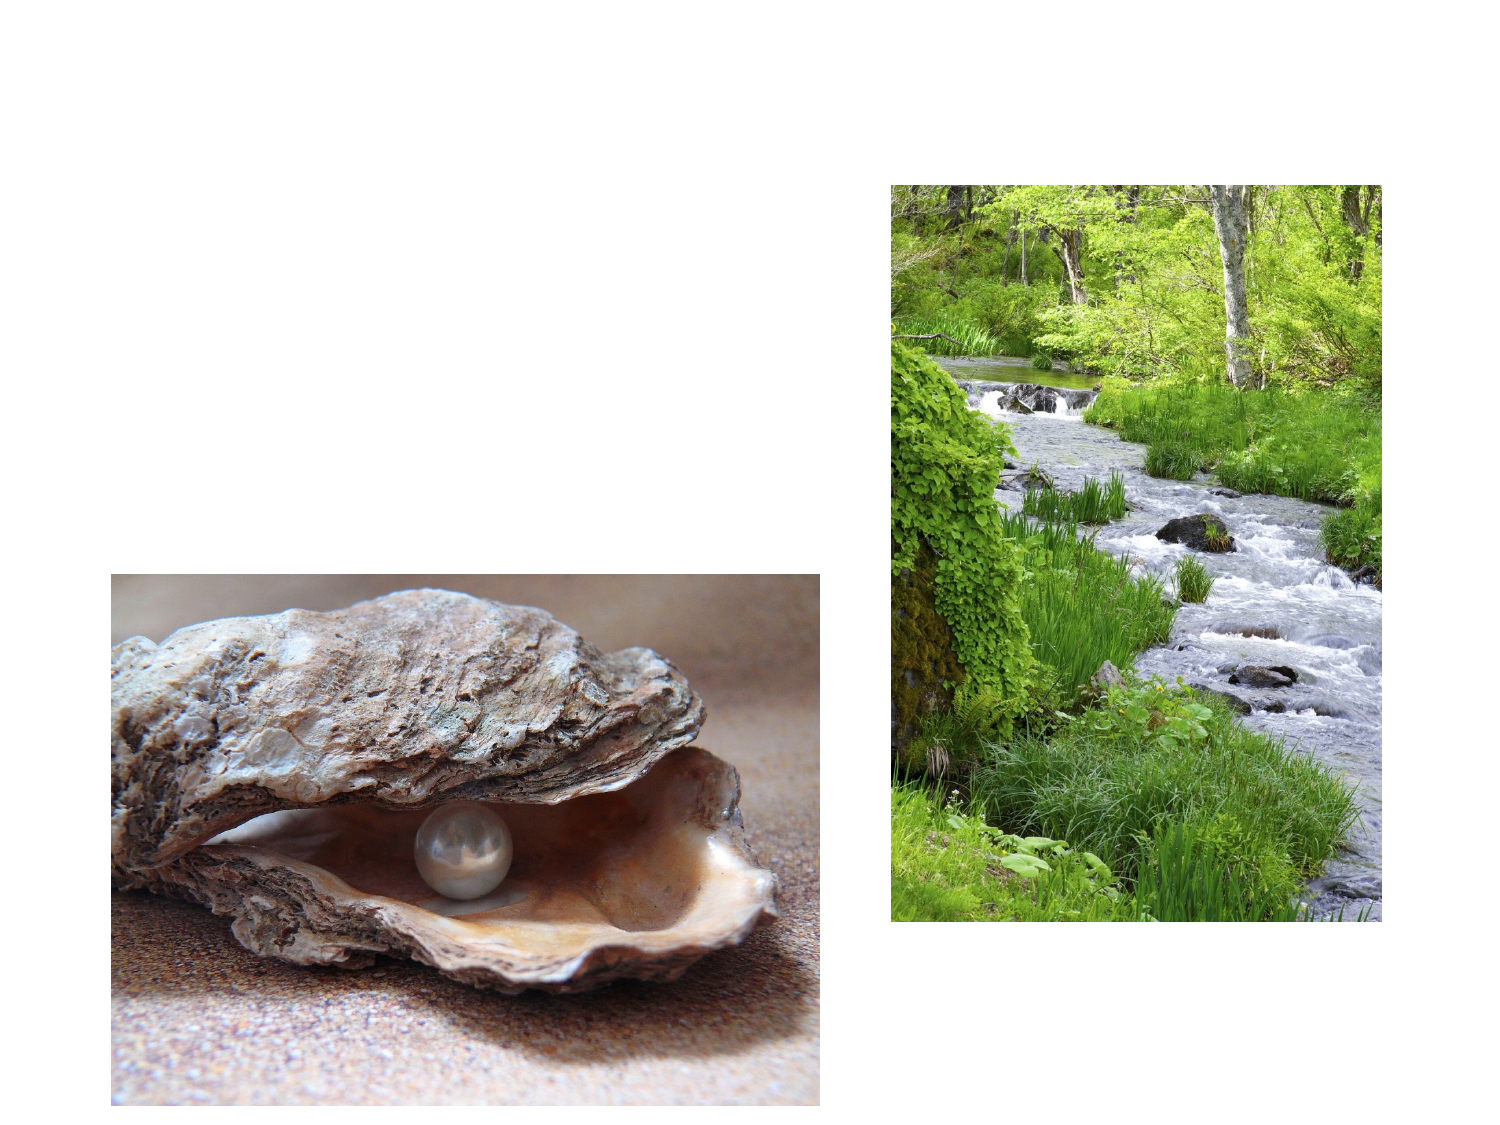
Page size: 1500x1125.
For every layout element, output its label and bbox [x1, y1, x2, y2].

picture [891, 184, 1382, 922]
picture [110, 574, 821, 1107]
